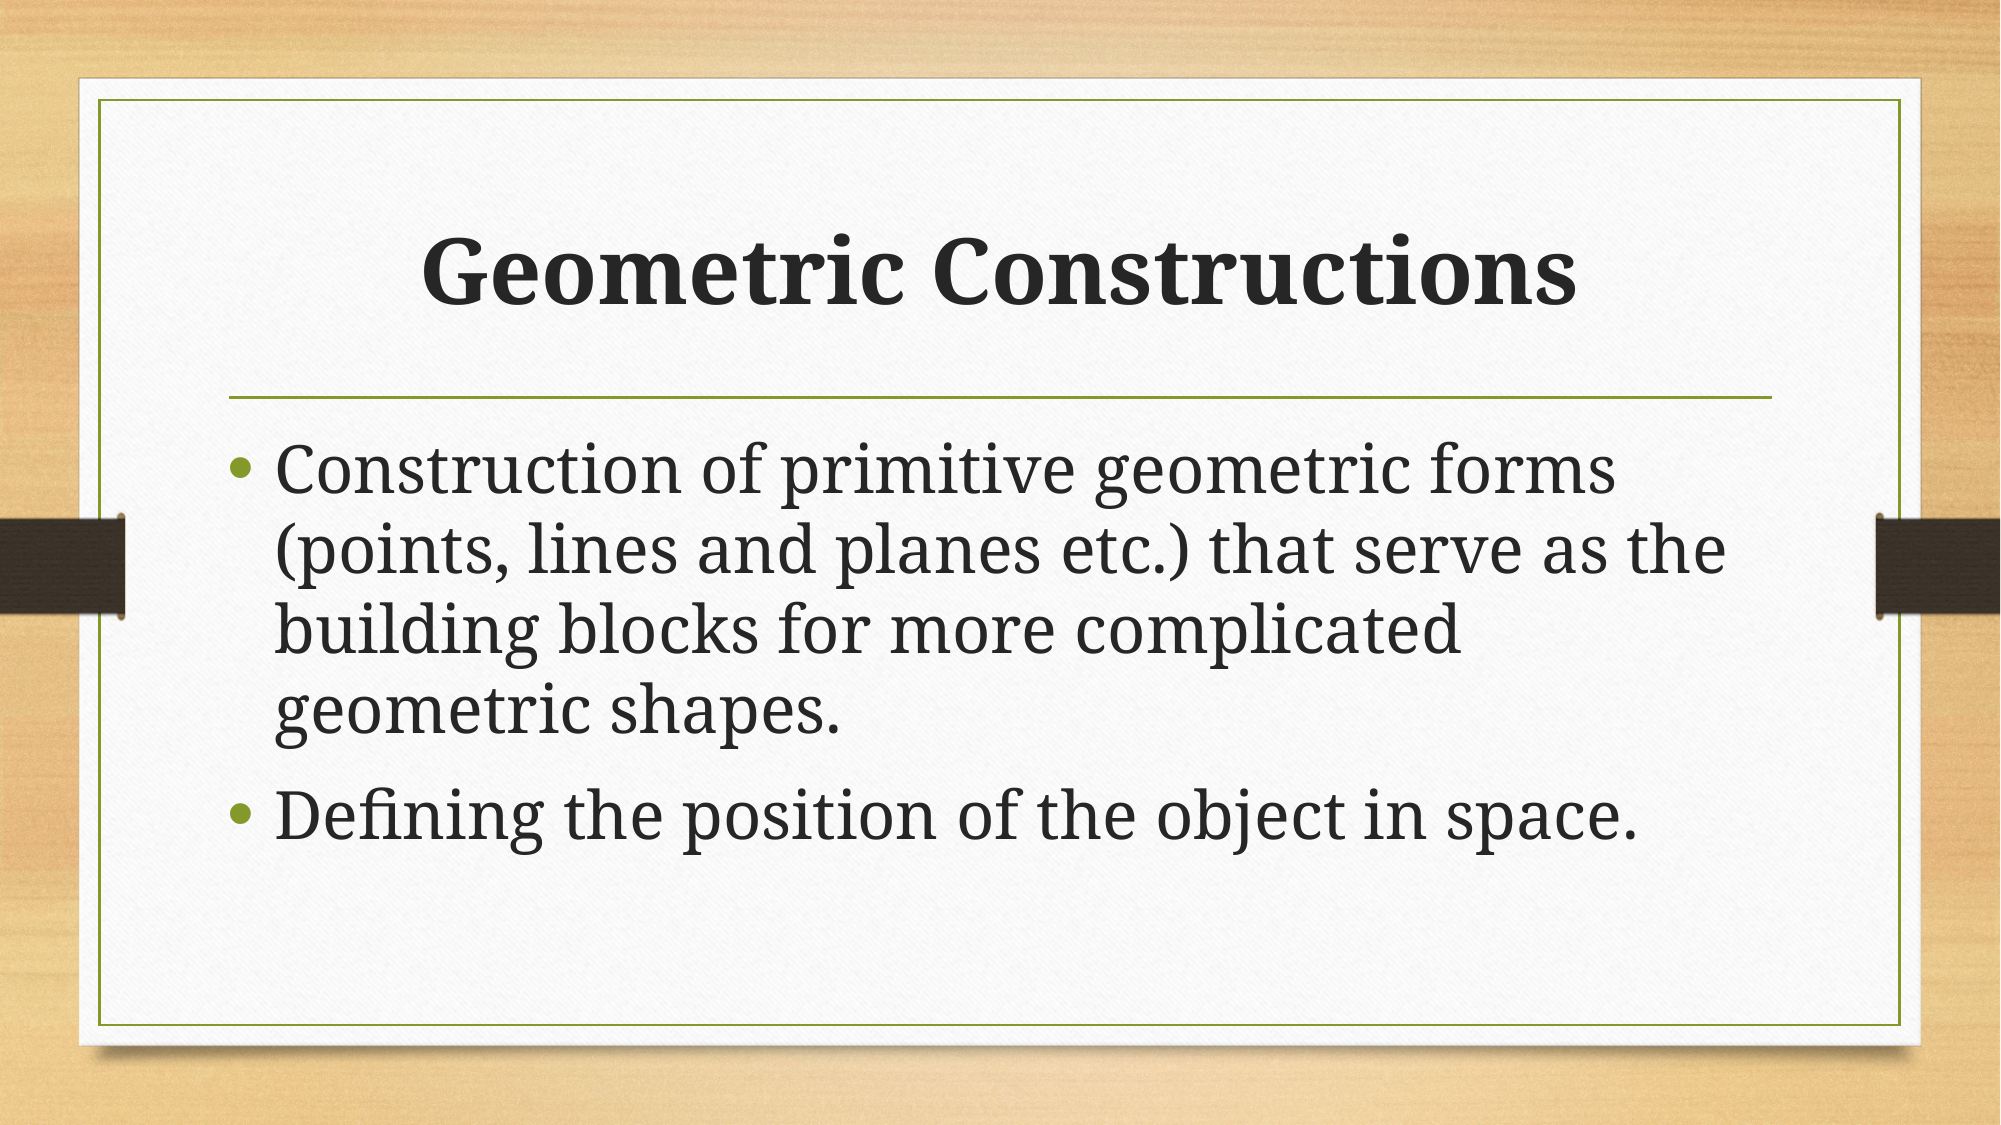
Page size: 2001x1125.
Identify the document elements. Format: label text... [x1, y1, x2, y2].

title Geometric Constructions [212, 161, 1788, 375]
list Construction of primitive geometric forms (points, lines and planes etc.) that serve as the building blocks for more complicated geometric shapes. Defining the position of the object in space. [212, 419, 1788, 964]
picture [0, 0, 2001, 1125]
